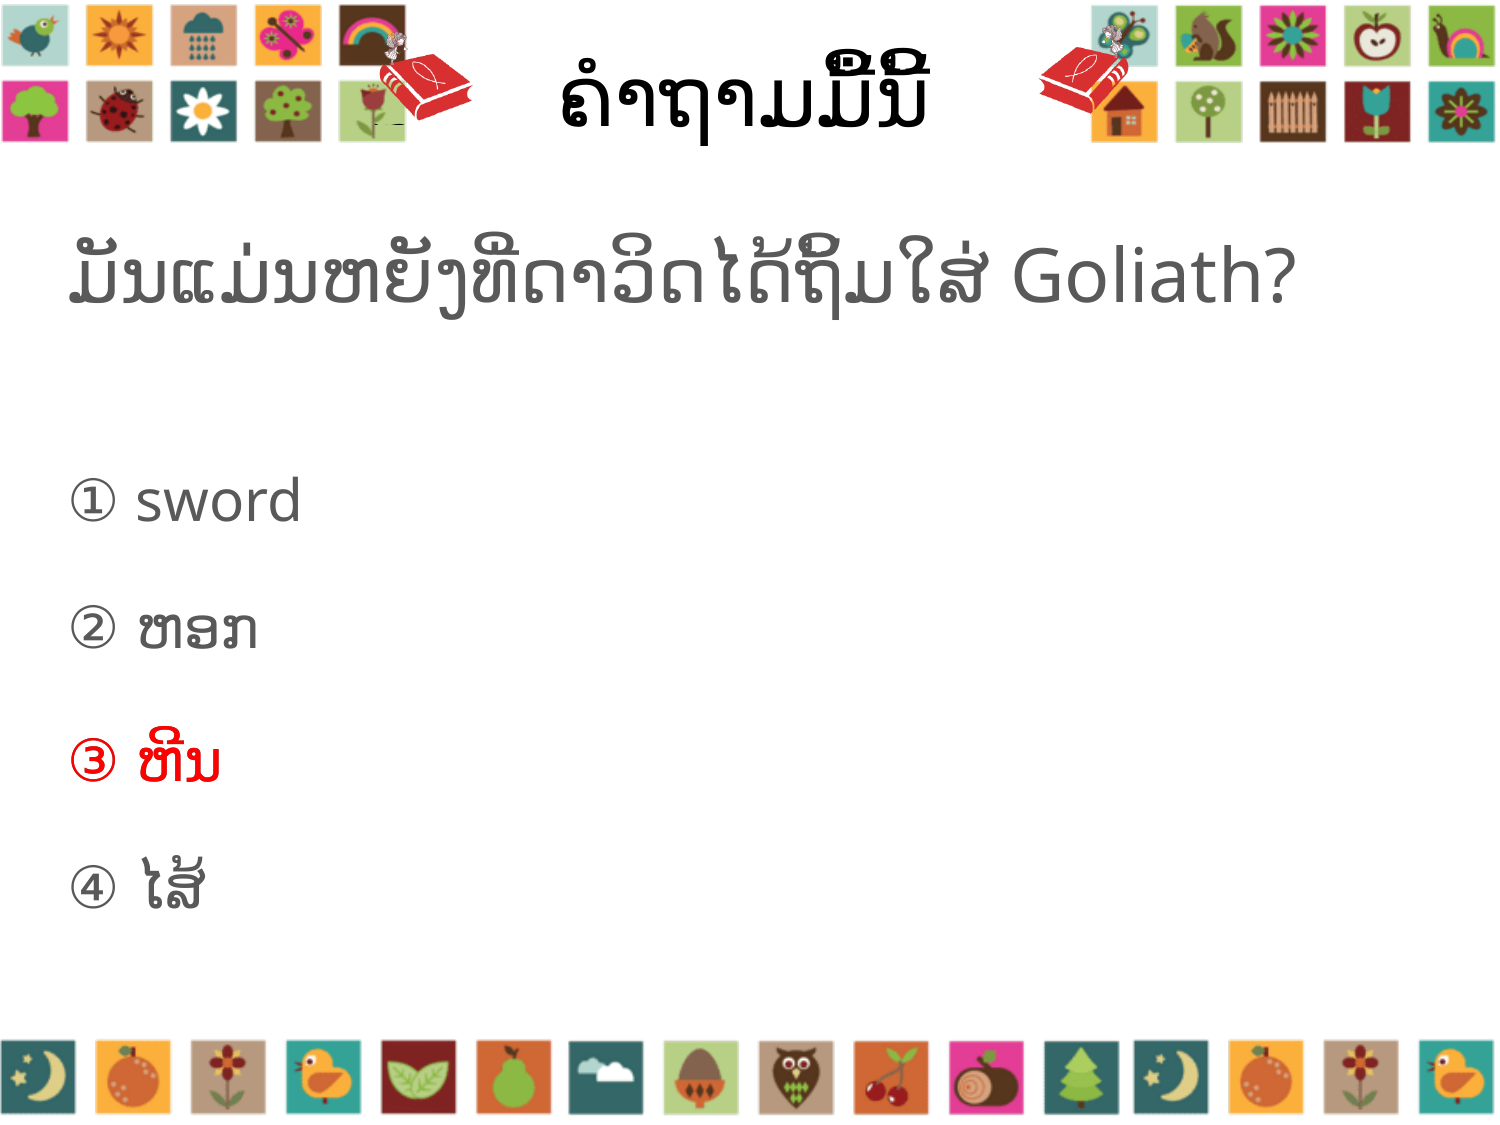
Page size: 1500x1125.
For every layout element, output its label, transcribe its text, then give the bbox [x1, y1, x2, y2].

text_box ① sword [53, 456, 1436, 541]
picture [1007, 3, 1500, 150]
picture [0, 3, 505, 150]
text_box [0, 1028, 1500, 1118]
text_box ③ ຫີນ [53, 716, 1483, 801]
text_box ④ ໄສ້ [53, 842, 1483, 928]
text_box ② ຫອກ [53, 582, 1436, 668]
text_box ມັນ​ແມ່ນ​ຫຍັງ​ທີ່​ດາ​ວິດ​ໄດ້​ຖິ້ມ​ໃສ່ Goliath? [53, 219, 1436, 325]
text_box ຄຳຖາມມື້ນີ້ [424, 35, 1077, 151]
